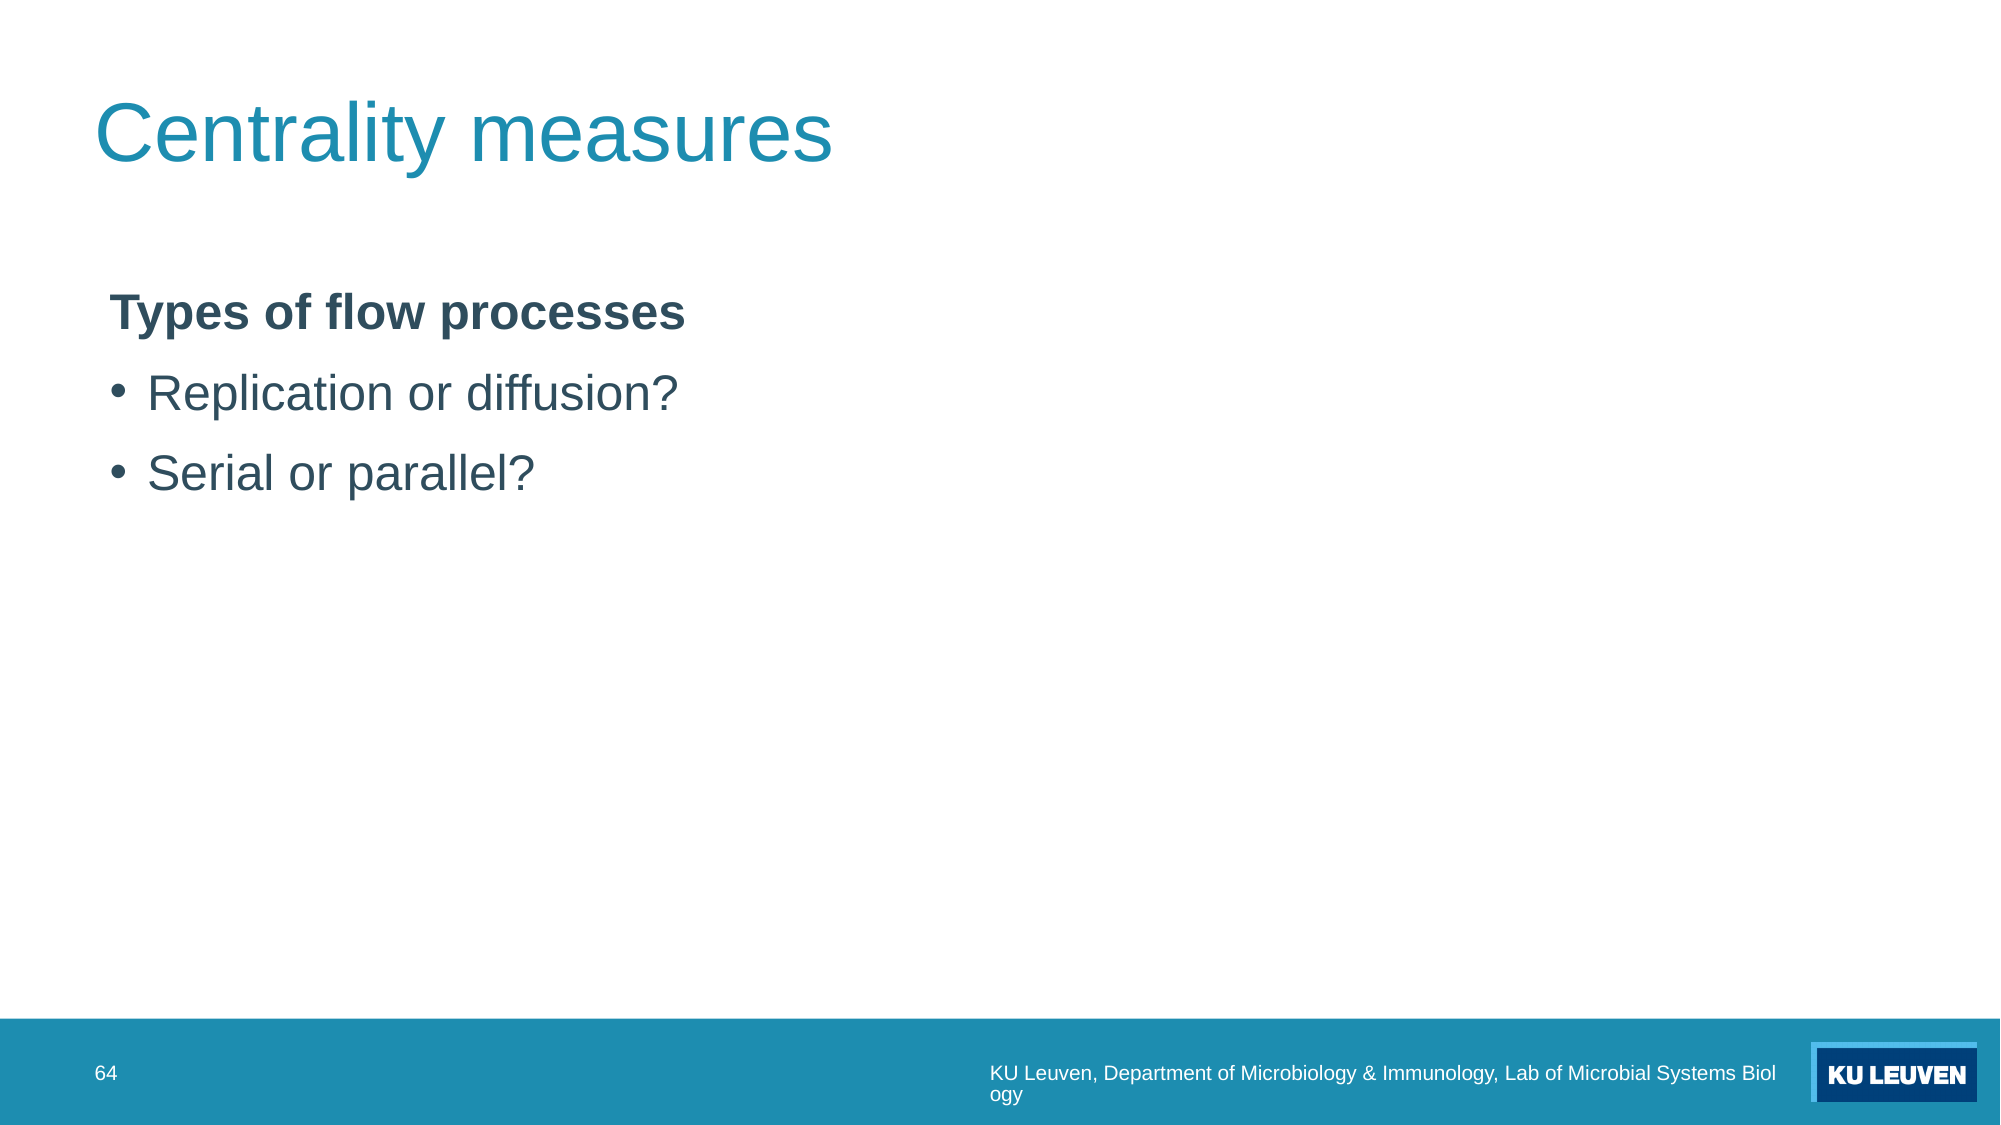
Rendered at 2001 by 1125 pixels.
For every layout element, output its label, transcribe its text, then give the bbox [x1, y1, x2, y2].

picture [1811, 1042, 1977, 1102]
slide_number 64 [94, 1018, 201, 1125]
title Centrality measures [94, 33, 1906, 223]
list Types of flow processes Replication or diffusion? Serial or parallel? [94, 271, 1906, 1004]
footer KU Leuven, Department of Microbiology & Immunology, Lab of Microbial Systems Biology [989, 1018, 1809, 1125]
